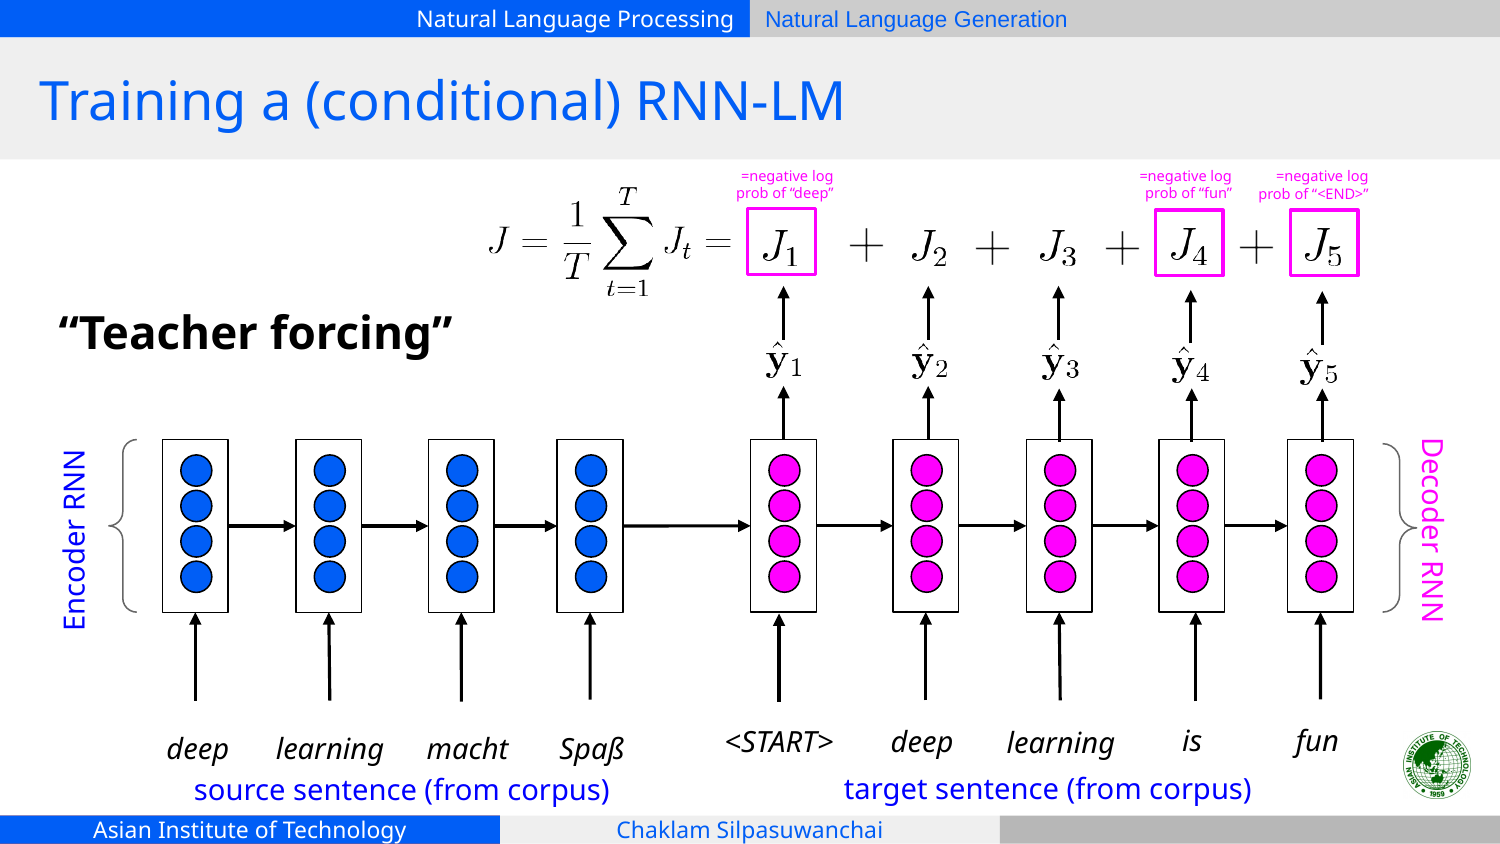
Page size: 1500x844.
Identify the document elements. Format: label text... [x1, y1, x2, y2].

text_box target sentence (from corpus) [828, 754, 1293, 820]
picture [1038, 229, 1076, 267]
picture [911, 343, 947, 379]
text_box Spaß [534, 710, 649, 781]
picture [487, 187, 732, 296]
text_box [1382, 443, 1401, 613]
text_box [747, 217, 816, 275]
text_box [1158, 439, 1225, 613]
text_box <START> [705, 703, 854, 774]
text_box macht [407, 710, 529, 756]
text_box fun [1260, 702, 1375, 773]
text_box source sentence (from corpus) [178, 756, 643, 822]
text_box =negative log prob of “fun” [1119, 151, 1248, 217]
picture [766, 341, 801, 378]
picture [911, 230, 946, 266]
title Training a (conditional) RNN-LM [24, 37, 1475, 160]
picture [1170, 228, 1207, 265]
picture [761, 229, 797, 267]
picture [849, 228, 884, 262]
text_box =negative log prob of “deep” [714, 151, 849, 217]
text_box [162, 439, 229, 613]
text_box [295, 439, 362, 613]
text_box deep [149, 710, 247, 781]
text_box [1026, 439, 1093, 613]
text_box =negative log prob of “<END>” [1235, 152, 1384, 217]
picture [1403, 731, 1471, 799]
picture [1239, 230, 1275, 264]
picture [1304, 228, 1341, 266]
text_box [1287, 439, 1354, 613]
text_box Encoder RNN [35, 394, 106, 679]
picture [1042, 342, 1079, 380]
text_box is [1131, 702, 1253, 754]
picture [1171, 346, 1209, 383]
picture [975, 231, 1010, 265]
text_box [892, 439, 959, 613]
text_box [1290, 217, 1358, 276]
text_box deep [873, 702, 971, 754]
picture [1105, 231, 1141, 265]
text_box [428, 439, 495, 613]
text_box “Teacher forcing” [43, 288, 489, 374]
text_box Decoder RNN [1401, 391, 1472, 676]
text_box [108, 439, 137, 613]
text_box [556, 439, 624, 613]
text_box learning [983, 703, 1131, 754]
text_box [1155, 210, 1223, 276]
picture [1300, 347, 1337, 386]
text_box learning [252, 710, 401, 756]
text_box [750, 439, 817, 613]
